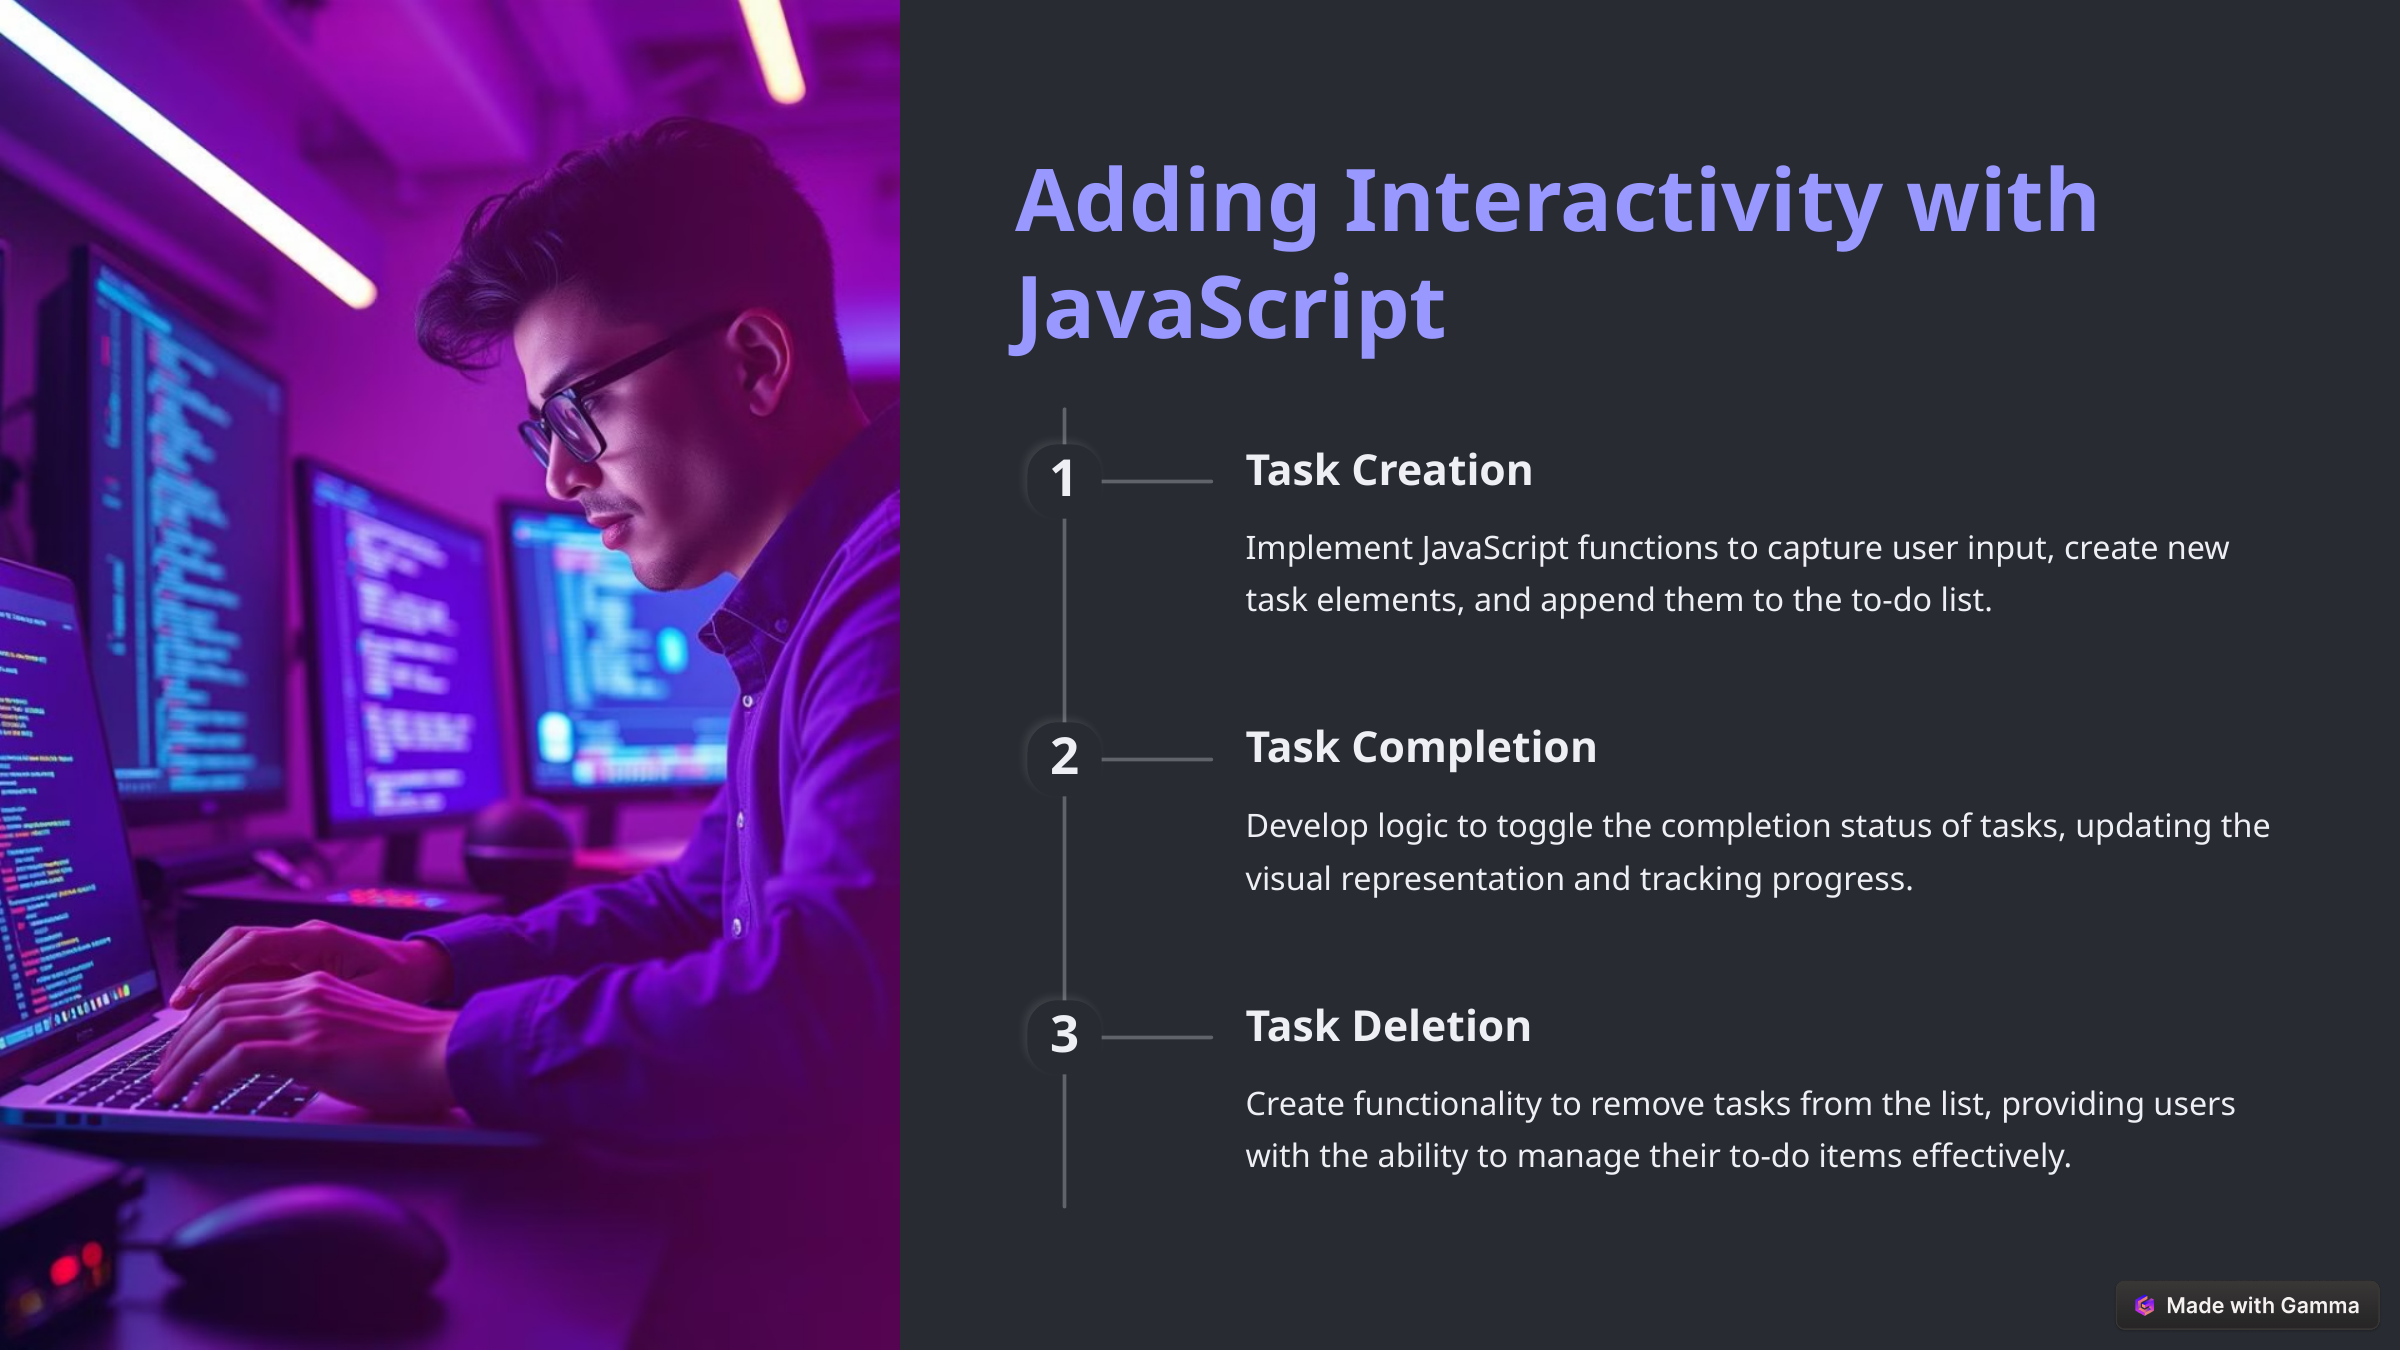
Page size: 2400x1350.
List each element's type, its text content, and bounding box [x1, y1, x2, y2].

text_box [1062, 407, 1067, 439]
text_box Develop logic to toggle the completion status of tasks, updating the visual representation and tracking progress. [1245, 792, 2285, 898]
text_box [1062, 519, 1067, 717]
text_box [1102, 1035, 1214, 1040]
text_box [1027, 722, 1102, 797]
text_box Task Creation [1245, 440, 1679, 495]
text_box 1 [1055, 455, 1074, 508]
text_box [1102, 479, 1214, 484]
text_box 2 [1050, 733, 1080, 786]
text_box [1102, 757, 1214, 762]
text_box Adding Interactivity with JavaScript [1015, 141, 2285, 358]
text_box 3 [1050, 1011, 1079, 1064]
text_box [1027, 1000, 1102, 1075]
text_box [1027, 444, 1102, 519]
picture [2106, 1271, 2389, 1339]
text_box Create functionality to remove tasks from the list, providing users with the ability to manage their to-do items effectively. [1245, 1070, 2285, 1176]
text_box Task Completion [1245, 718, 1679, 773]
text_box [1062, 797, 1067, 995]
text_box [1062, 1075, 1067, 1209]
text_box Task Deletion [1245, 996, 1679, 1051]
picture [0, 0, 900, 1350]
text_box Implement JavaScript functions to capture user input, create new task elements, and append them to the to-do list. [1245, 514, 2285, 620]
